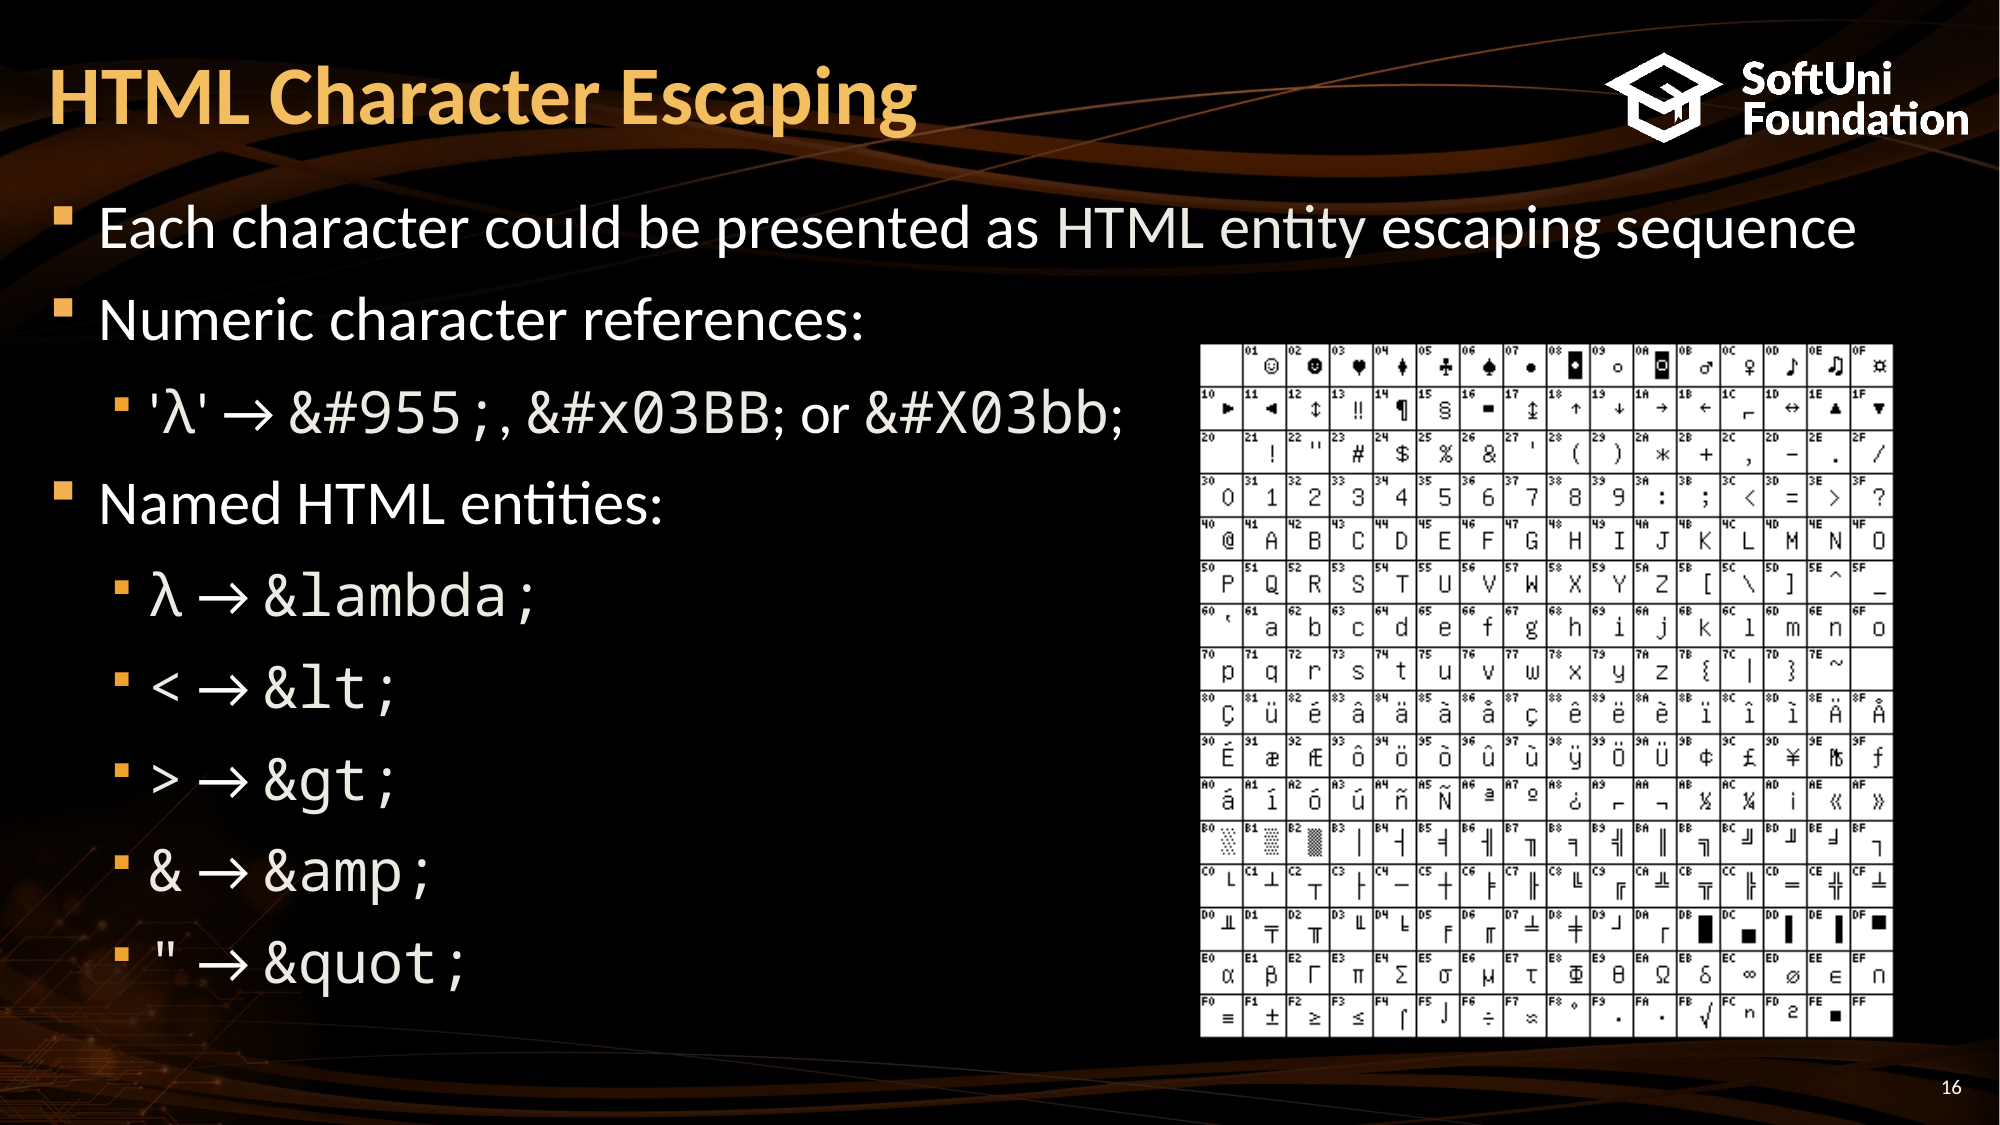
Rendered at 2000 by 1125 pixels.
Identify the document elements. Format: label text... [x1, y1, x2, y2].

title HTML Character Escaping [30, 6, 1602, 189]
picture [0, 0, 2000, 1125]
list Each character could be presented as HTML entity escaping sequence Numeric character references: 'λ' → &#955;, &#x03BB; or &#X03bb; Named HTML entities: λ → &lambda; < → &lt; > → &gt; & → &amp; " → &quot; [31, 188, 1968, 1103]
